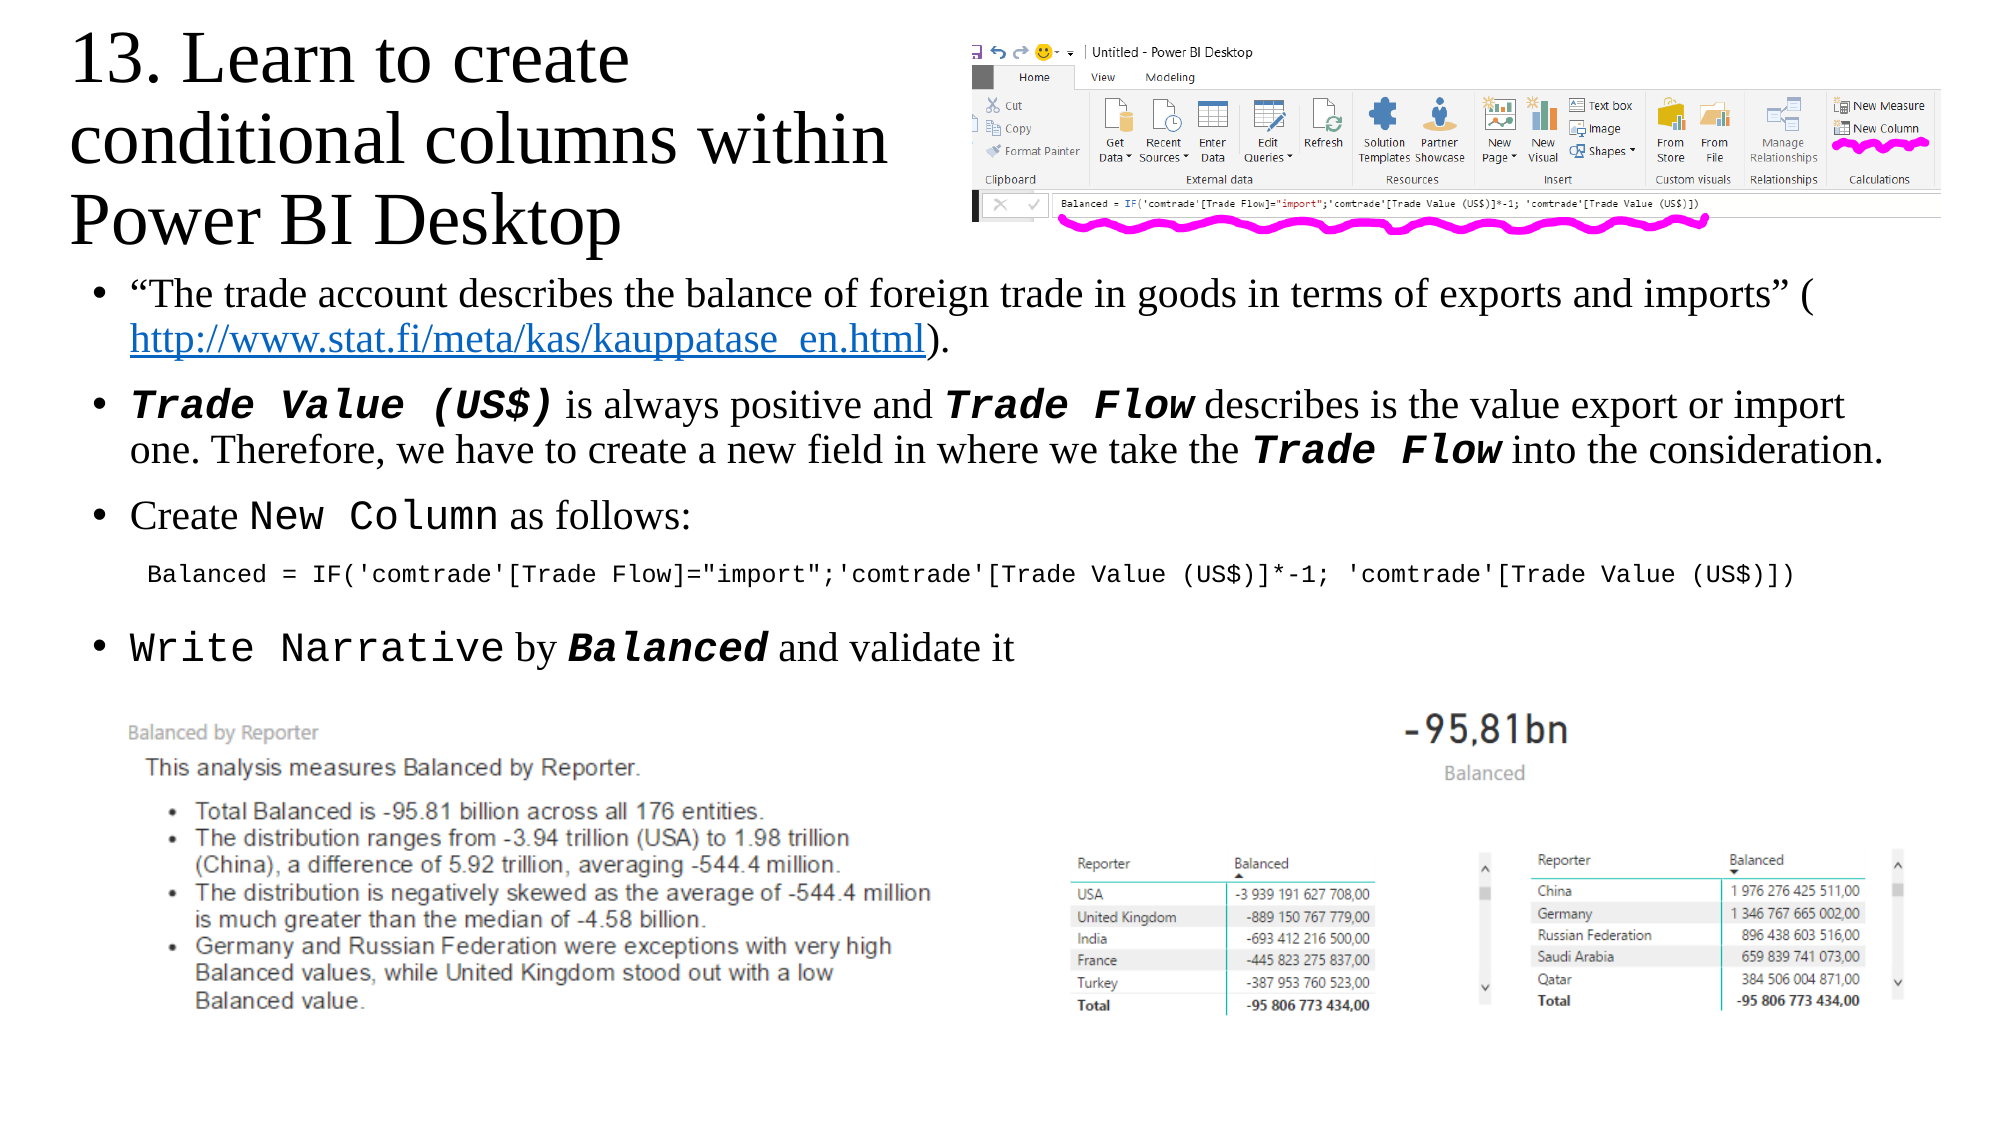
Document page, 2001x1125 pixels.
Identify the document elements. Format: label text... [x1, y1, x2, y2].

picture [1040, 668, 1925, 1056]
picture [103, 674, 959, 1056]
list “The trade account describes the balance of foreign trade in goods in terms of exports and imports” (http://www.stat.fi/meta/kas/kauppatase_en.html). Trade Value (US$) is always positive and Trade Flow describes is the value export or import one. Therefore, we have to create a new field in where we take the Trade Flow into the consideration. Create New Column as follows: Write Narrative by Balanced and validate it [77, 264, 1925, 1056]
text_box Balanced = IF('comtrade'[Trade Flow]="import";'comtrade'[Trade Value (US$)]*-1; 'comtrade'[Trade Value (US$)]) [132, 549, 1812, 595]
picture [972, 44, 1941, 235]
title 13. Learn to create conditional columns within Power BI Desktop [54, 30, 959, 249]
